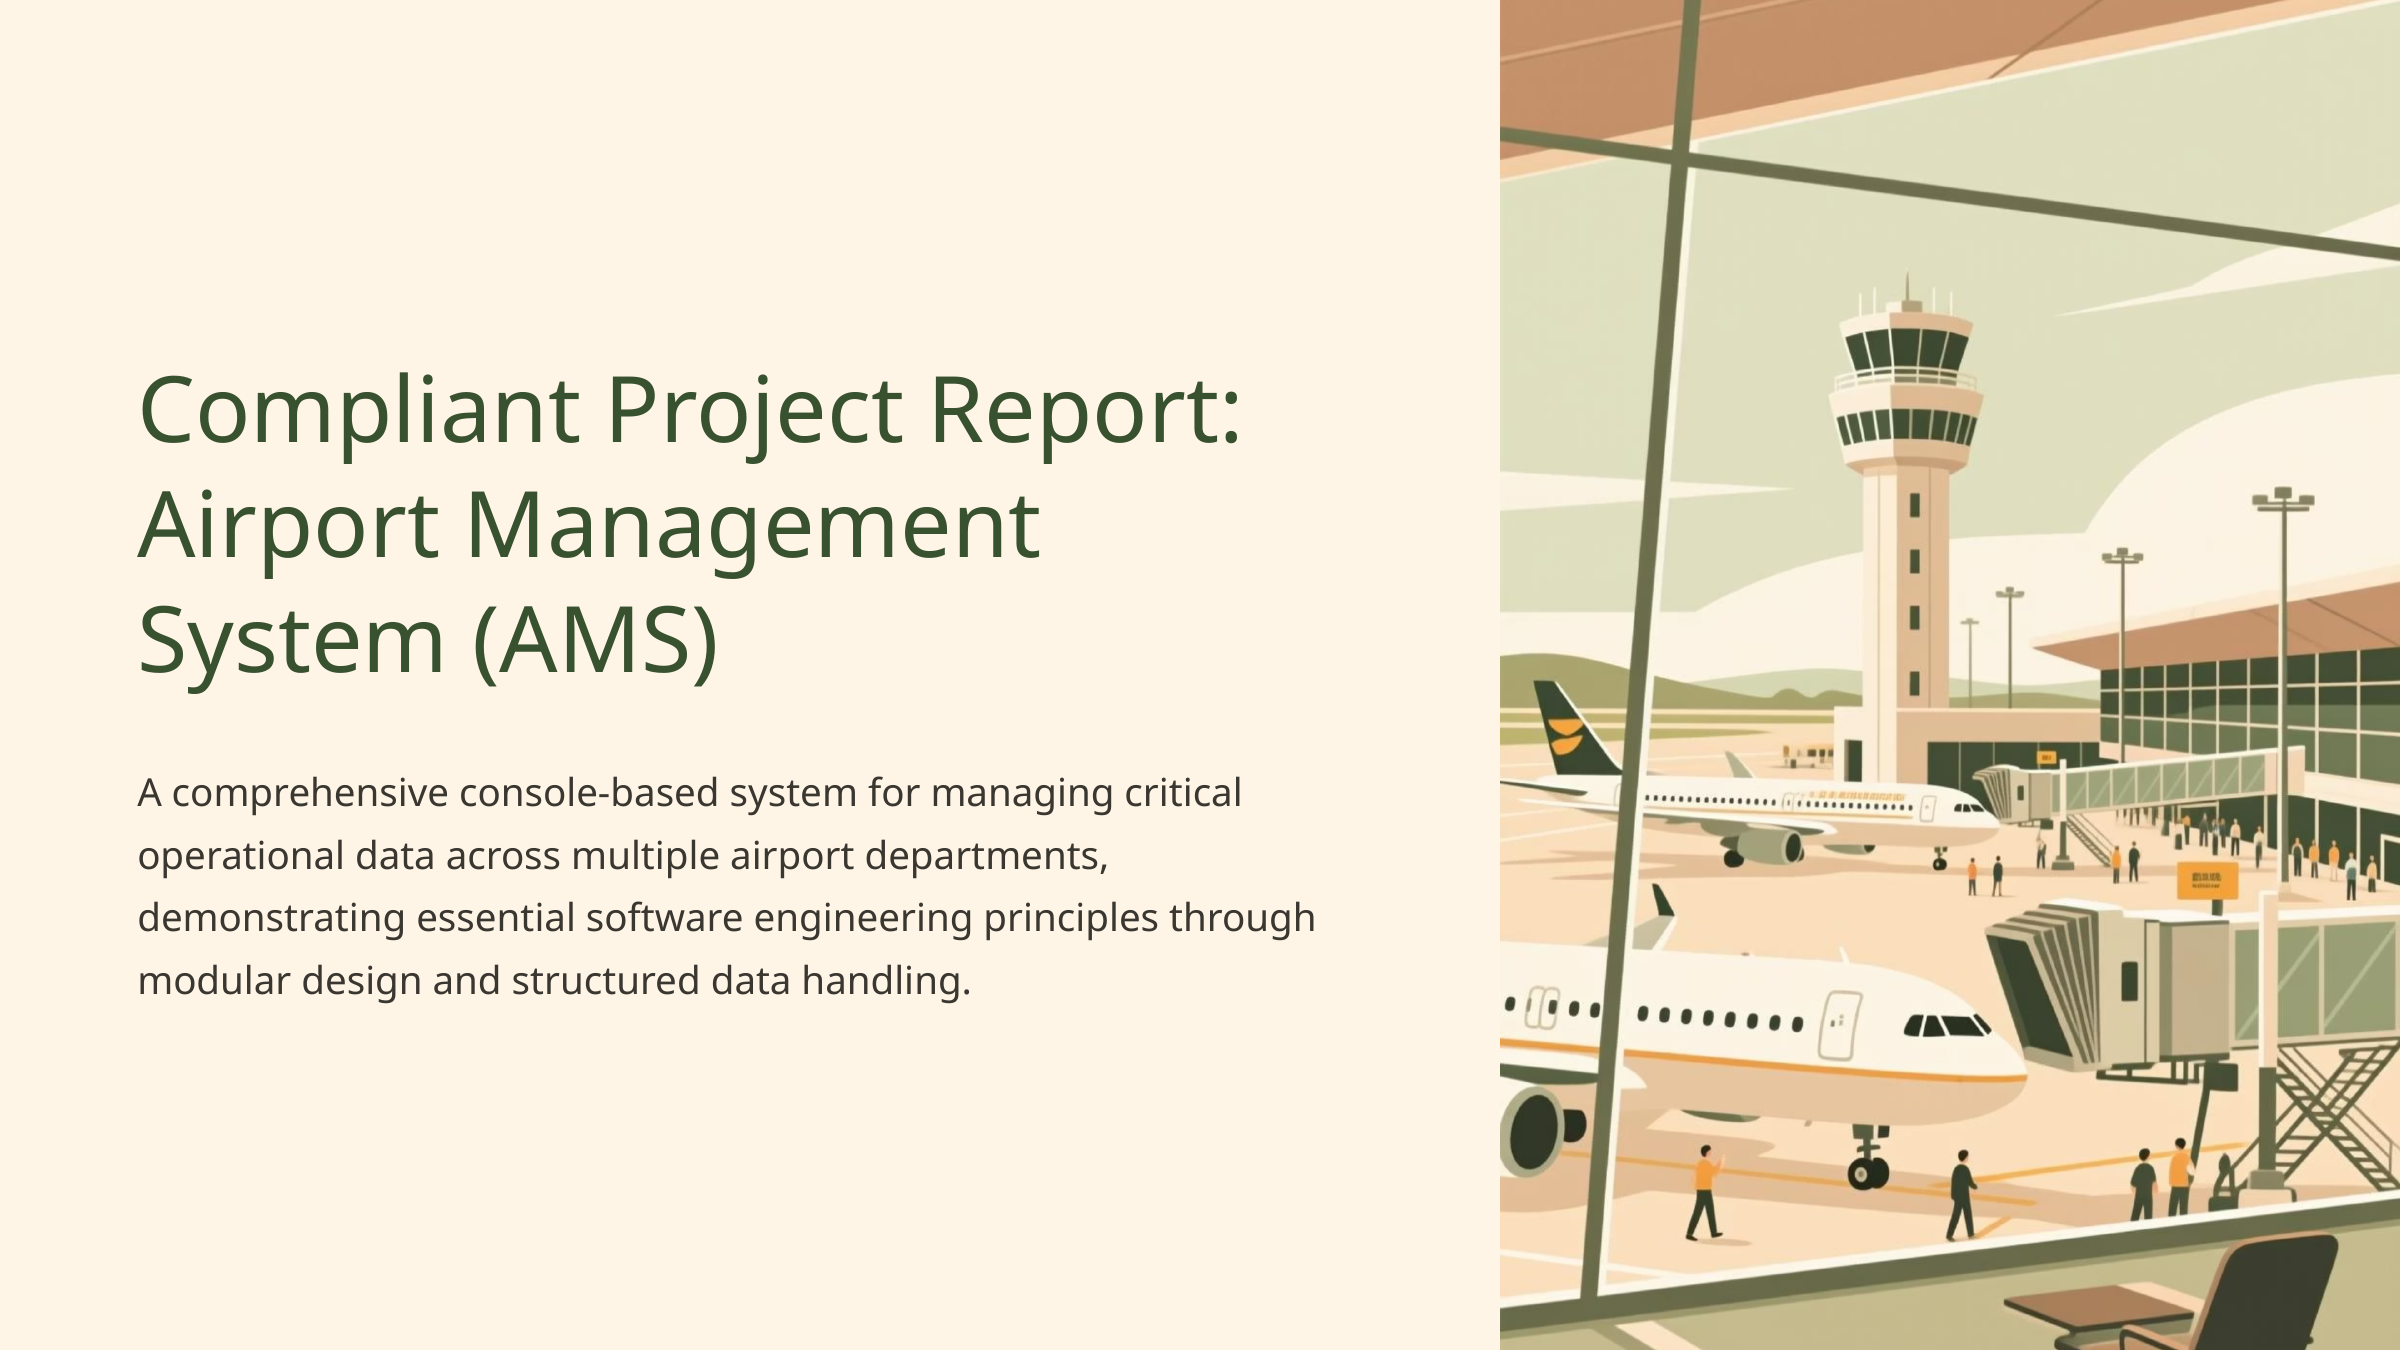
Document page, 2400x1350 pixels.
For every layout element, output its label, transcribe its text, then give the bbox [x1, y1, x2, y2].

text_box A comprehensive console-based system for managing critical operational data across multiple airport departments, demonstrating essential software engineering principles through modular design and structured data handling. [137, 751, 1363, 1004]
picture [1499, 0, 2400, 1350]
text_box Compliant Project Report: Airport Management System (AMS) [137, 346, 1363, 694]
